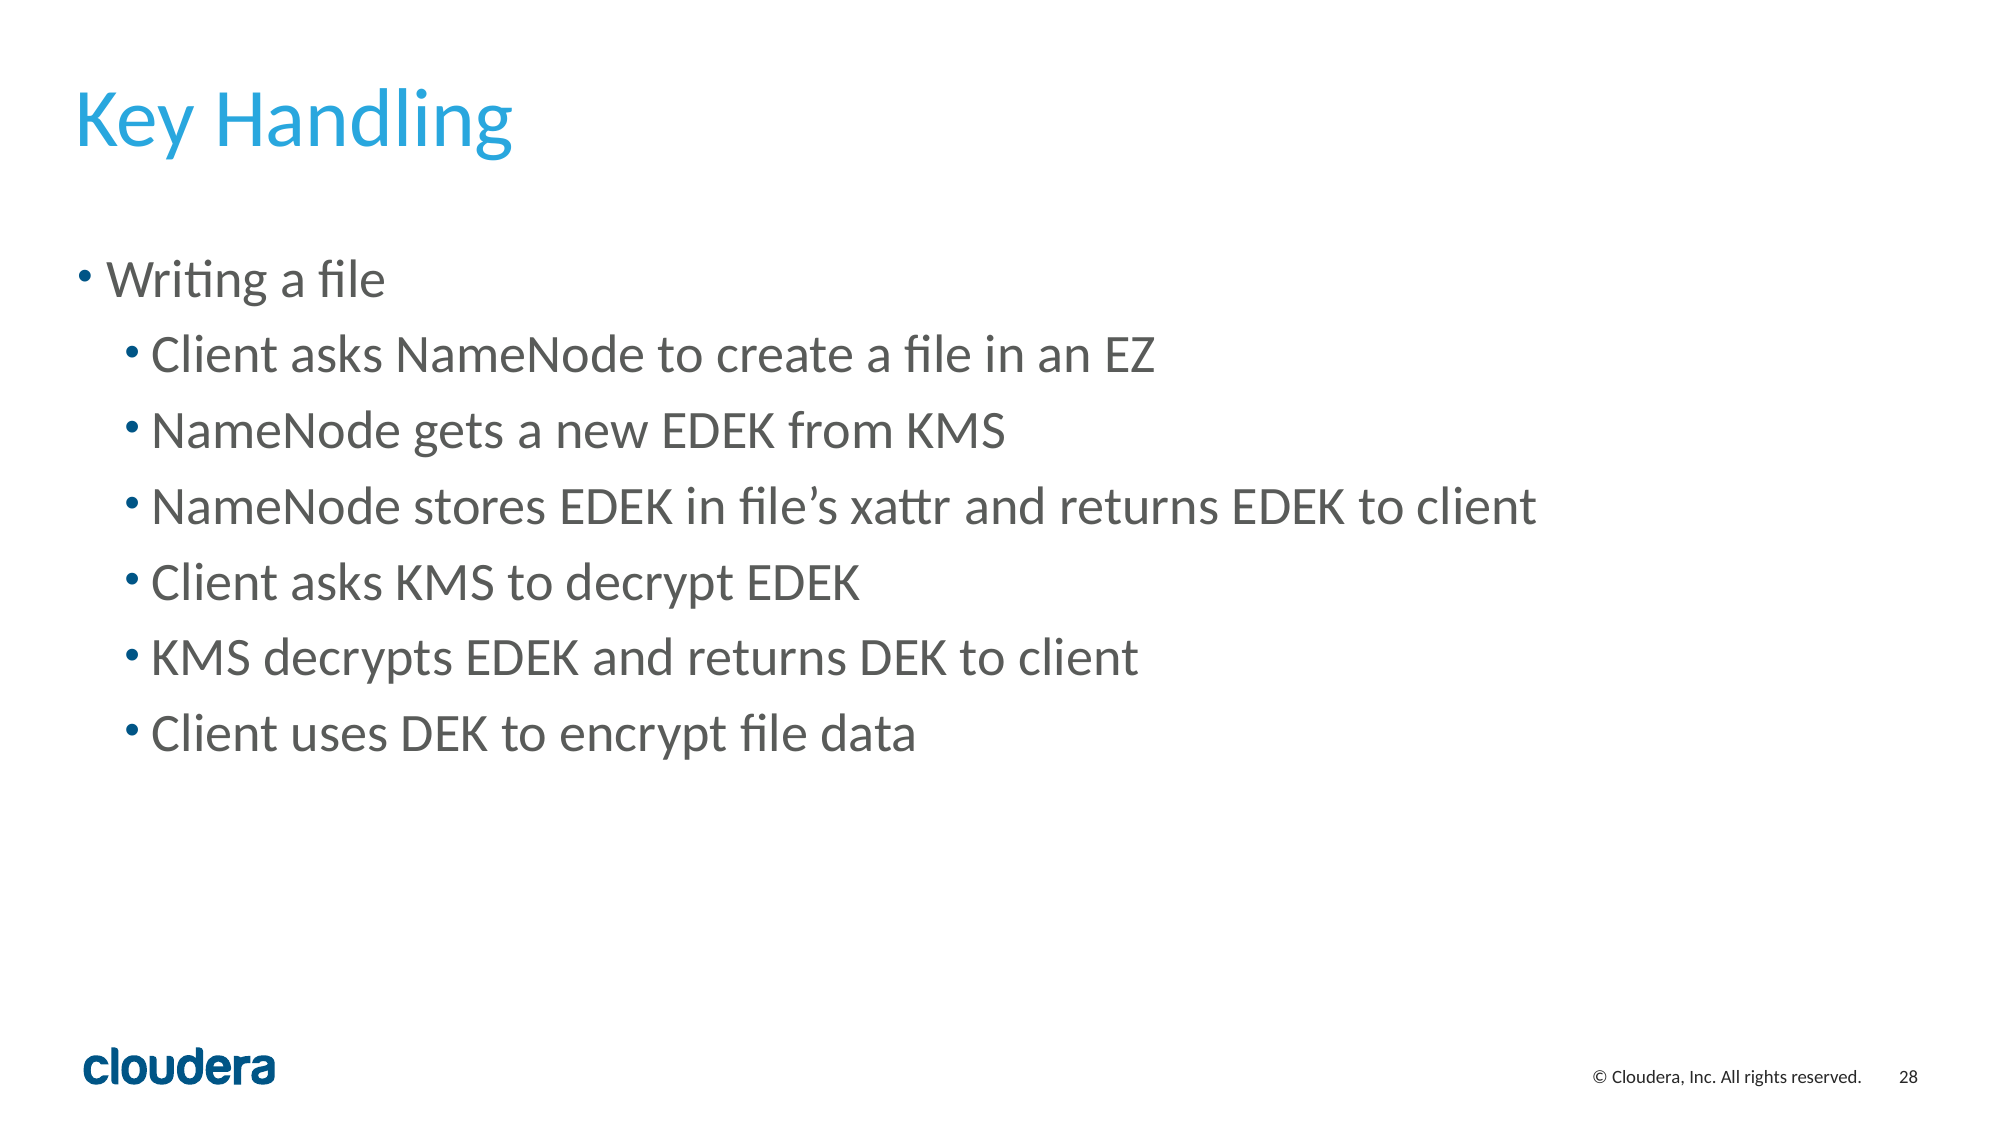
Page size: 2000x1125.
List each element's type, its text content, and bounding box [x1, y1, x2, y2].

list Writing a file Client asks NameNode to create a file in an EZ NameNode gets a new EDEK from KMS NameNode stores EDEK in file’s xattr and returns EDEK to client Client asks KMS to decrypt EDEK KMS decrypts EDEK and returns DEK to client Client uses DEK to encrypt file data [62, 235, 1919, 1017]
title Key Handling [60, 75, 1916, 205]
